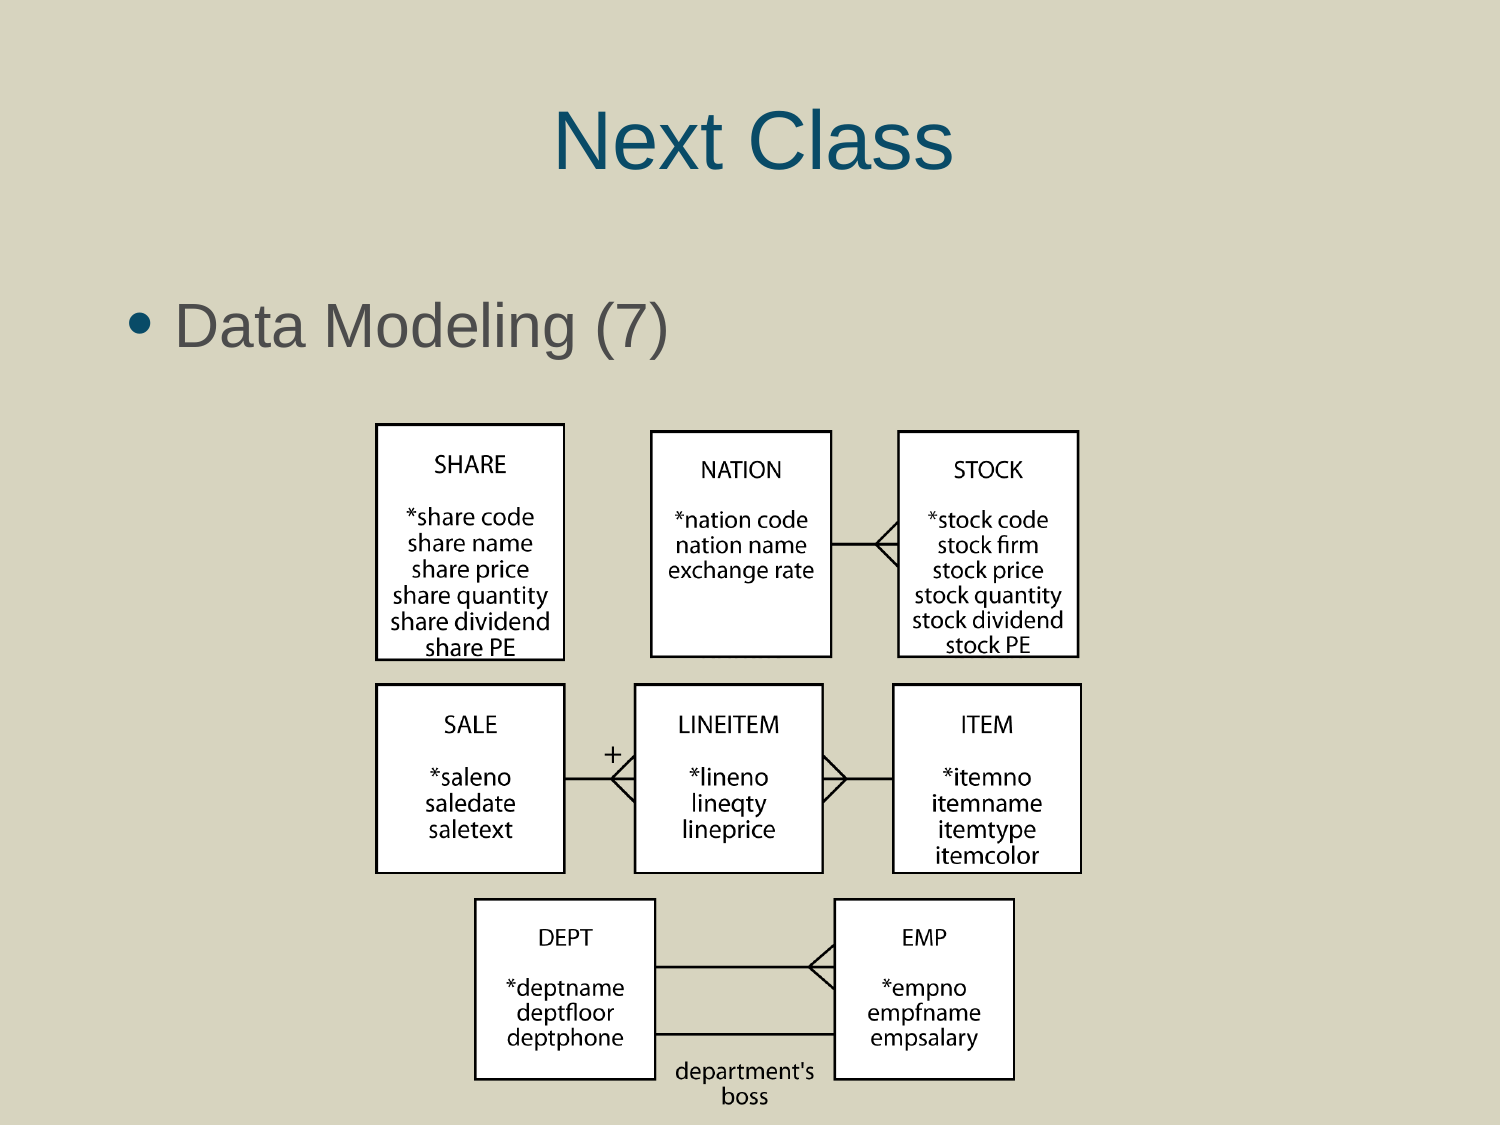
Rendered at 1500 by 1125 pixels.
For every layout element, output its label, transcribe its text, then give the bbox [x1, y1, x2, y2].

picture [374, 423, 565, 662]
picture [649, 430, 1101, 659]
picture [474, 897, 1015, 1110]
text_box Data Modeling (7) [89, 277, 1419, 1021]
title Next Class [89, 45, 1419, 228]
picture [374, 683, 1082, 874]
